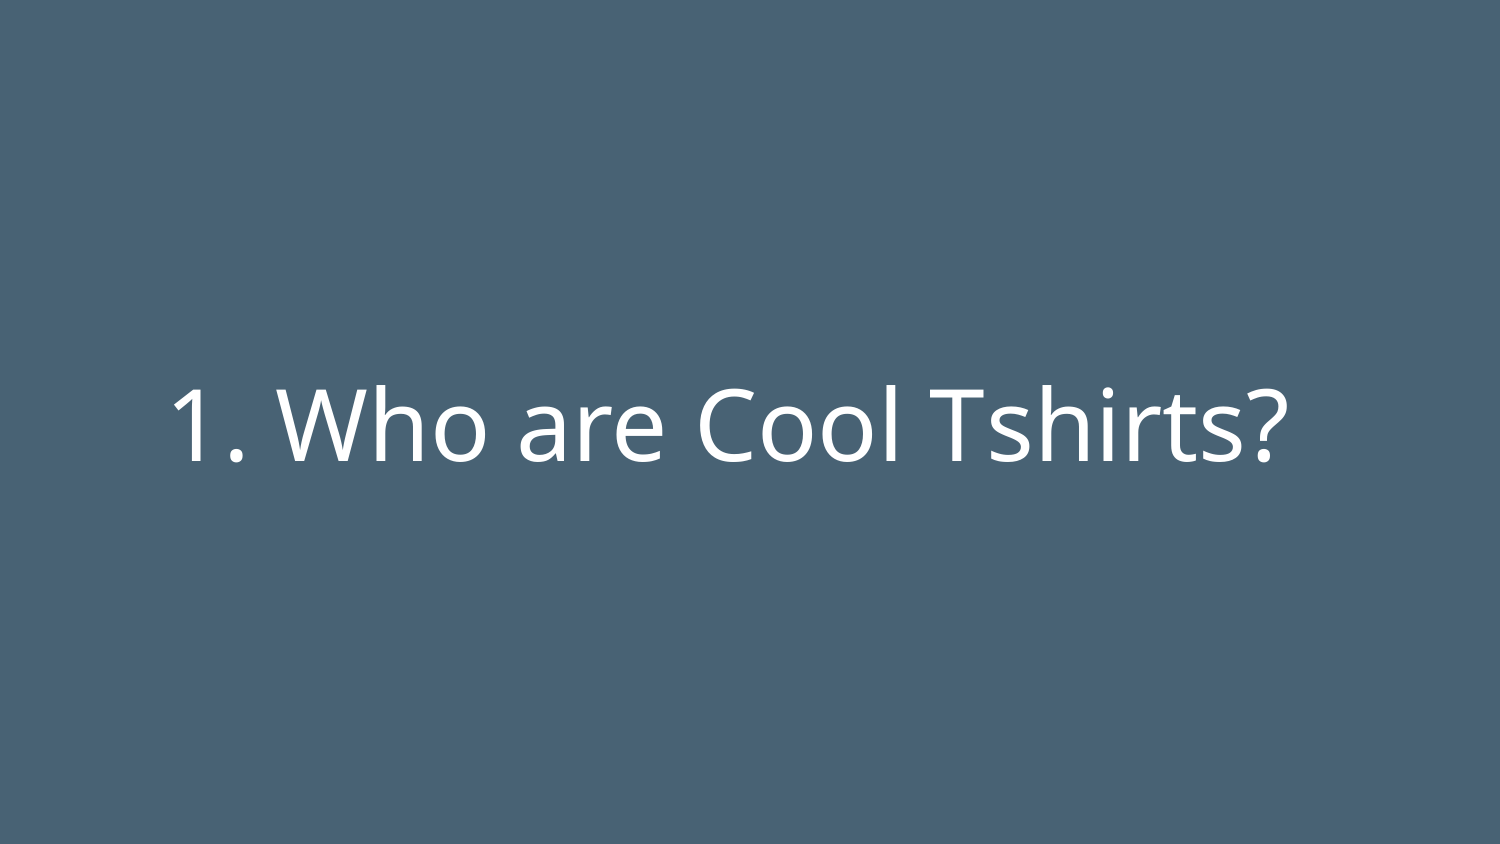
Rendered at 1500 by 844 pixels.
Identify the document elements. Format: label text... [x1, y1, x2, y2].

text_box 1. Who are Cool Tshirts? [101, 253, 1355, 591]
